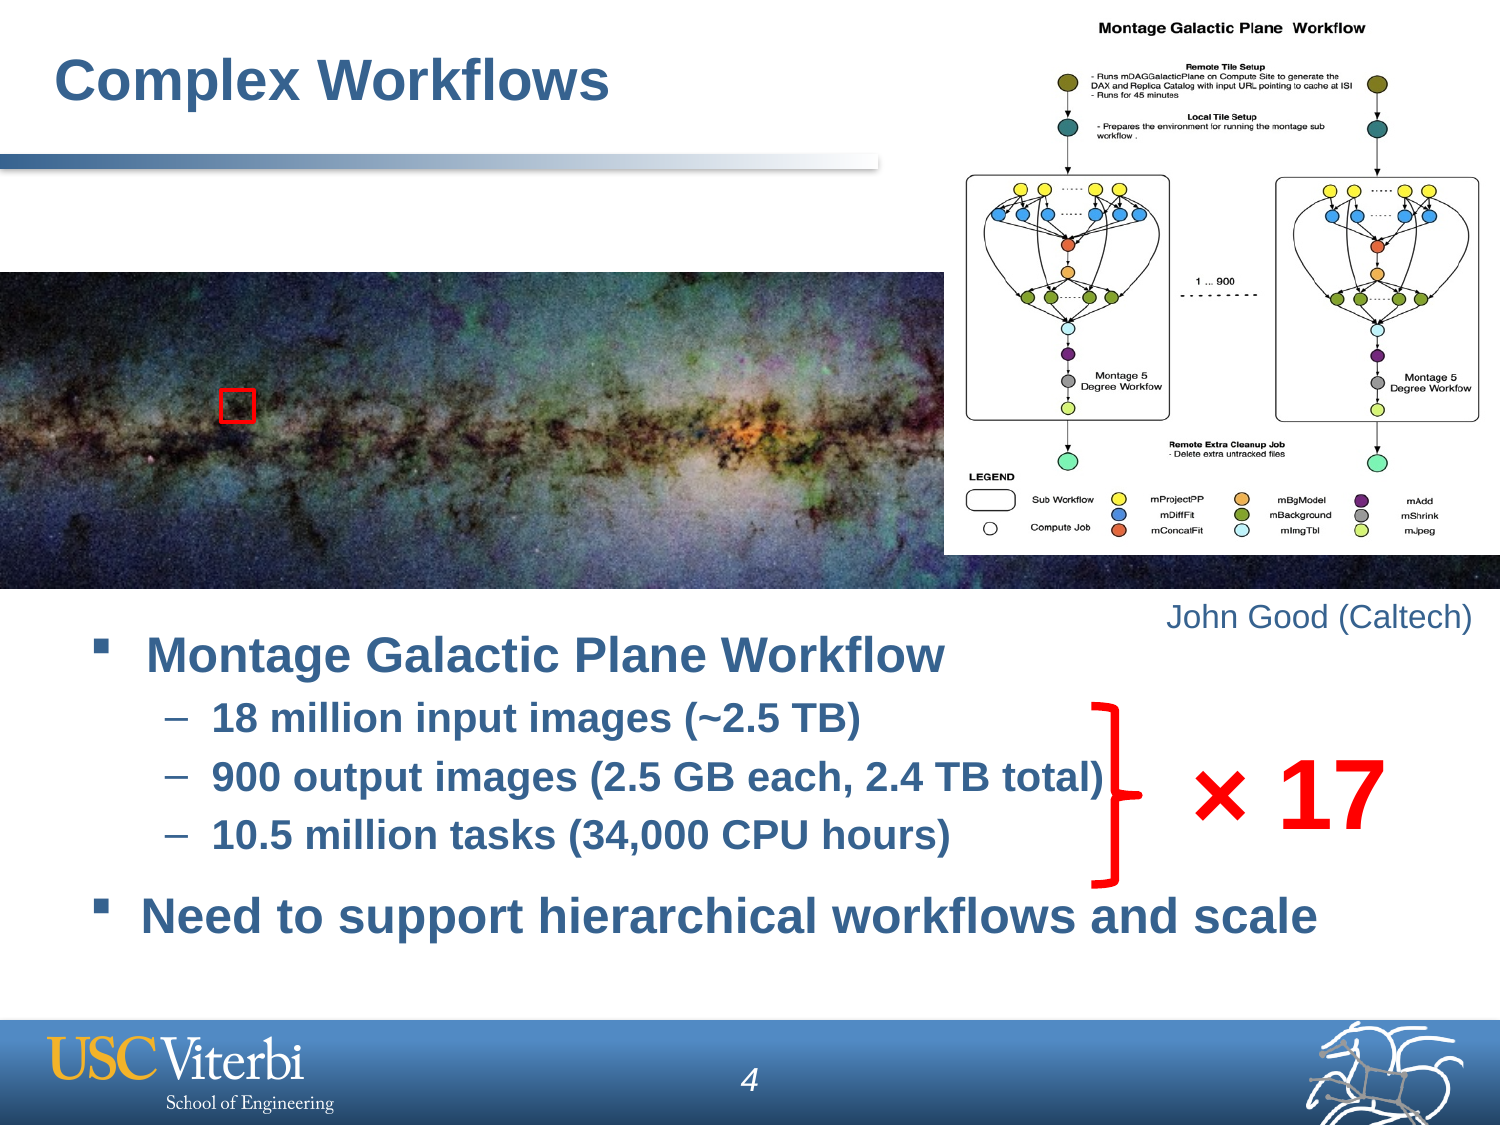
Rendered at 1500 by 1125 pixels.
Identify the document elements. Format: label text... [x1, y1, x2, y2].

list Montage Galactic Plane Workflow 18 million input images (~2.5 TB) 900 output images (2.5 GB each, 2.4 TB total) 10.5 million tasks (34,000 CPU hours) Need to support hierarchical workflows and scale [75, 615, 1425, 1061]
picture [0, 0, 1500, 589]
picture [47, 1036, 334, 1114]
text_box [1091, 706, 1139, 885]
text_box × 17 [1176, 722, 1404, 857]
picture [1306, 1020, 1464, 1125]
title Complex Workflows [39, 8, 939, 147]
text_box John Good (Caltech) [1151, 595, 1500, 643]
